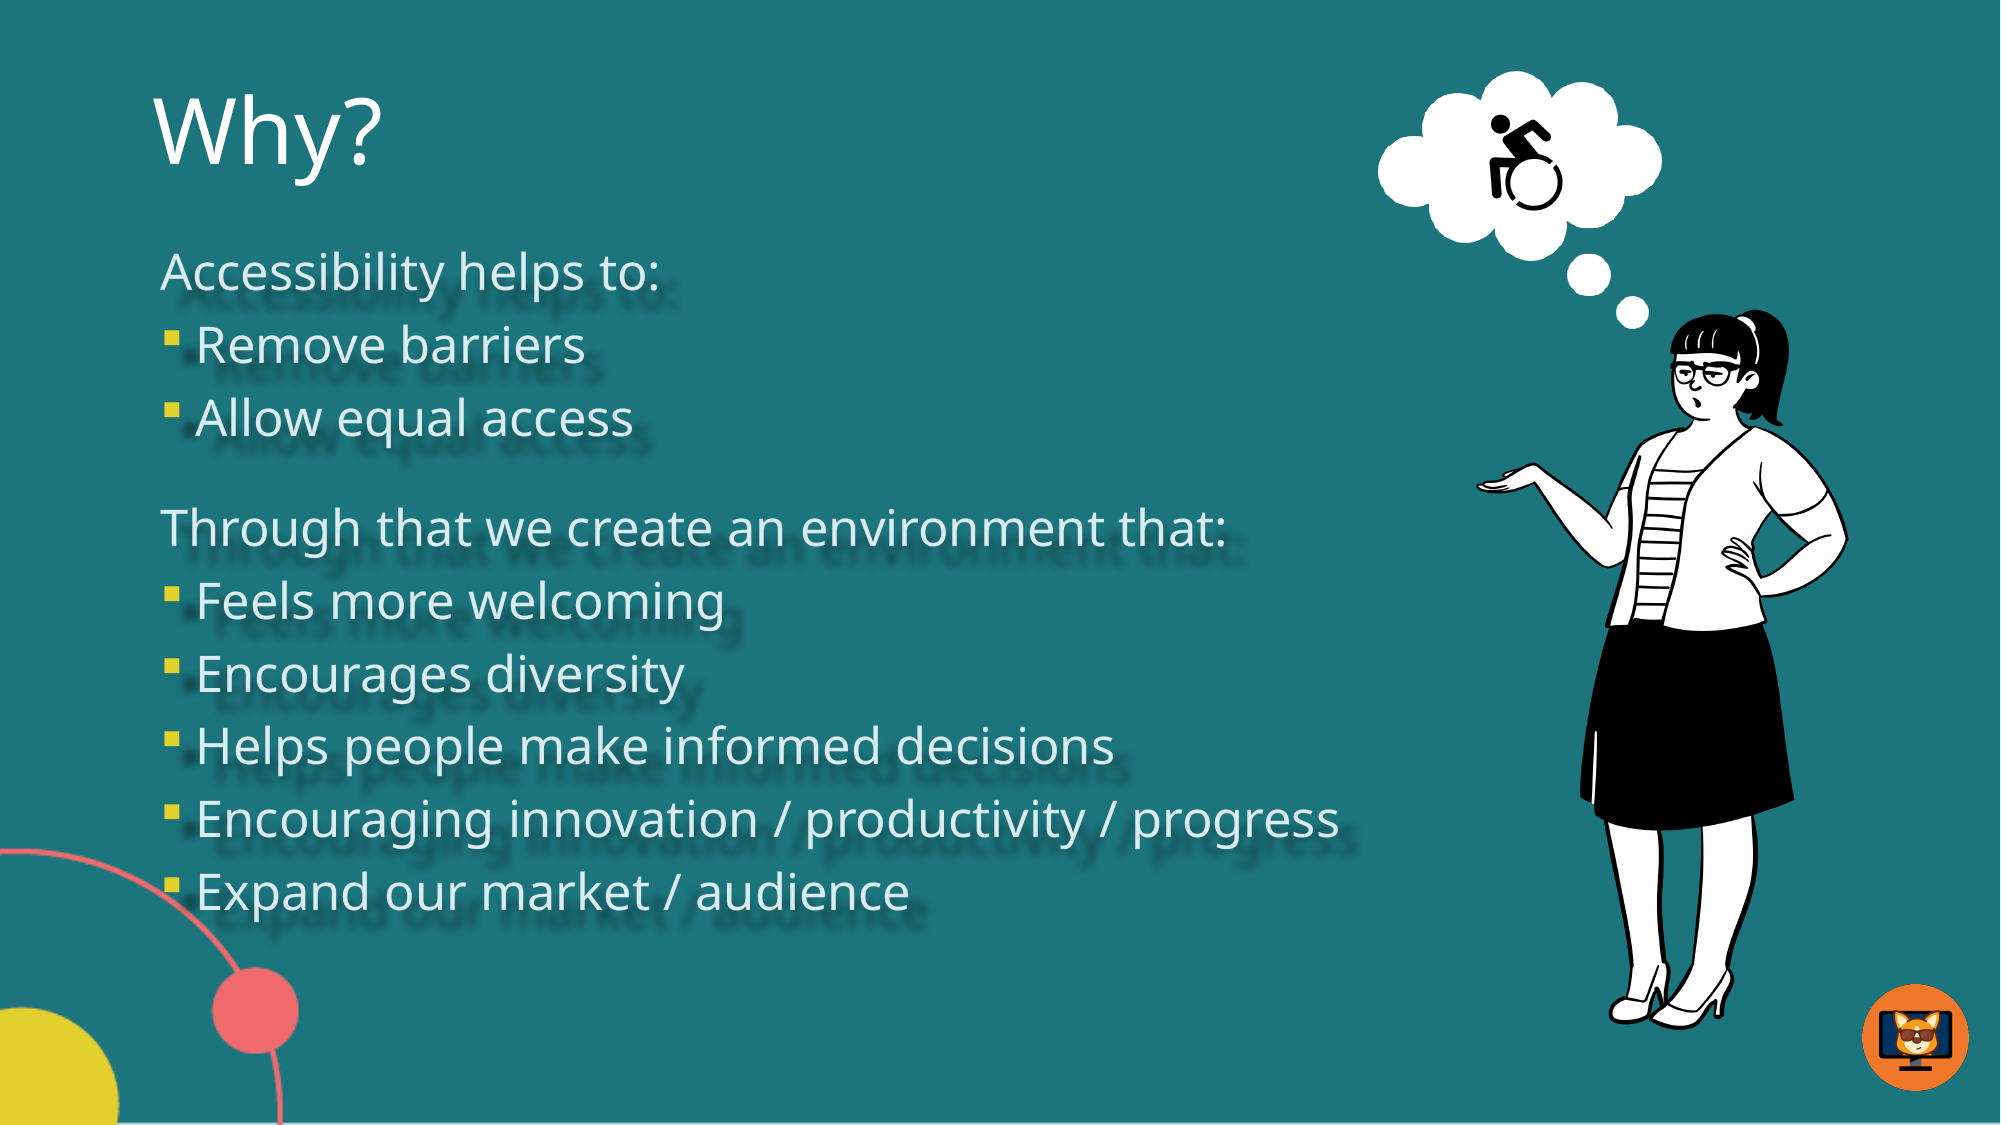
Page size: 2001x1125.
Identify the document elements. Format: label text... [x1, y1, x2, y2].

title Why? [137, 26, 1505, 244]
list Accessibility helps to: Remove barriers Allow equal access Through that we create an environment that: Feels more welcoming Encourages diversity Helps people make informed decisions Encouraging innovation / productivity / progress Expand our market / audience [145, 239, 1345, 930]
picture [0, 0, 2001, 1125]
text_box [1345, 28, 1855, 1038]
